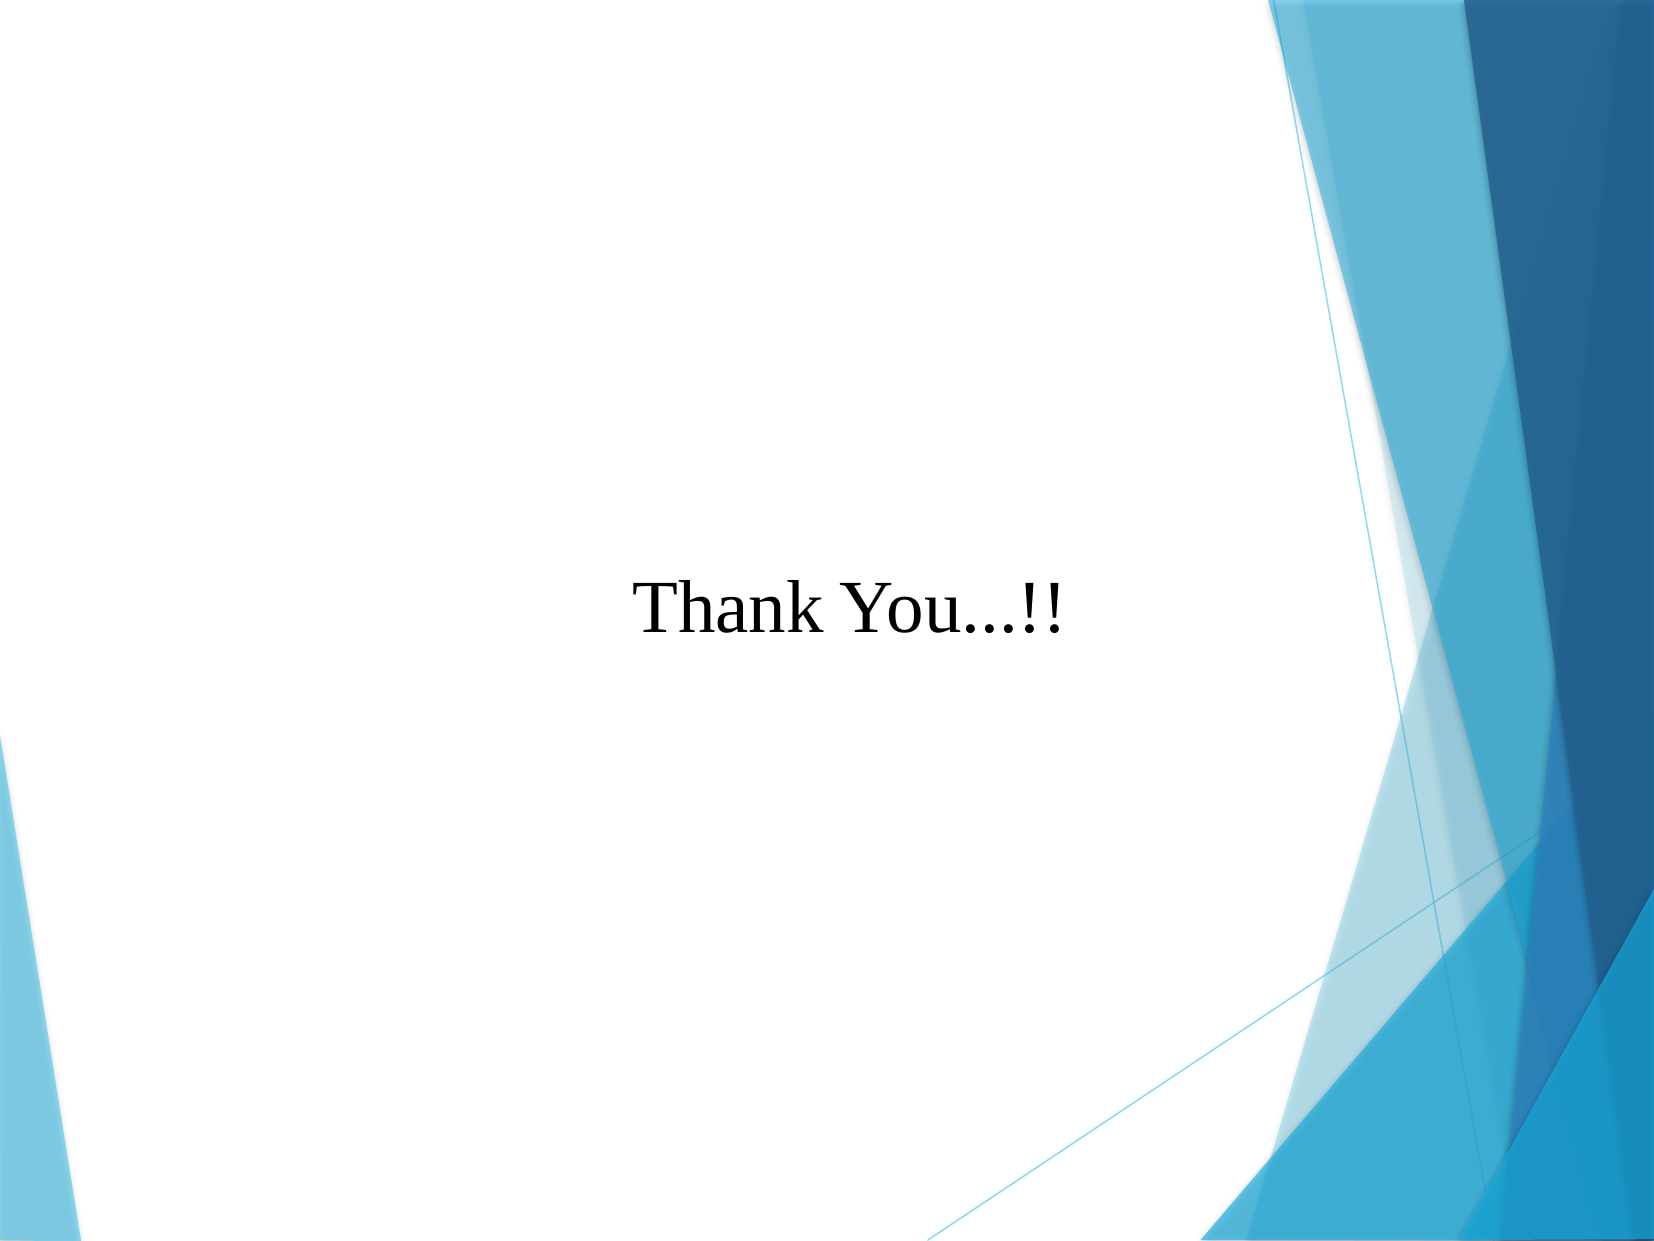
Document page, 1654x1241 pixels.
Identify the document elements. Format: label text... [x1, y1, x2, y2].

text_box Thank You...!! [106, 501, 1595, 709]
